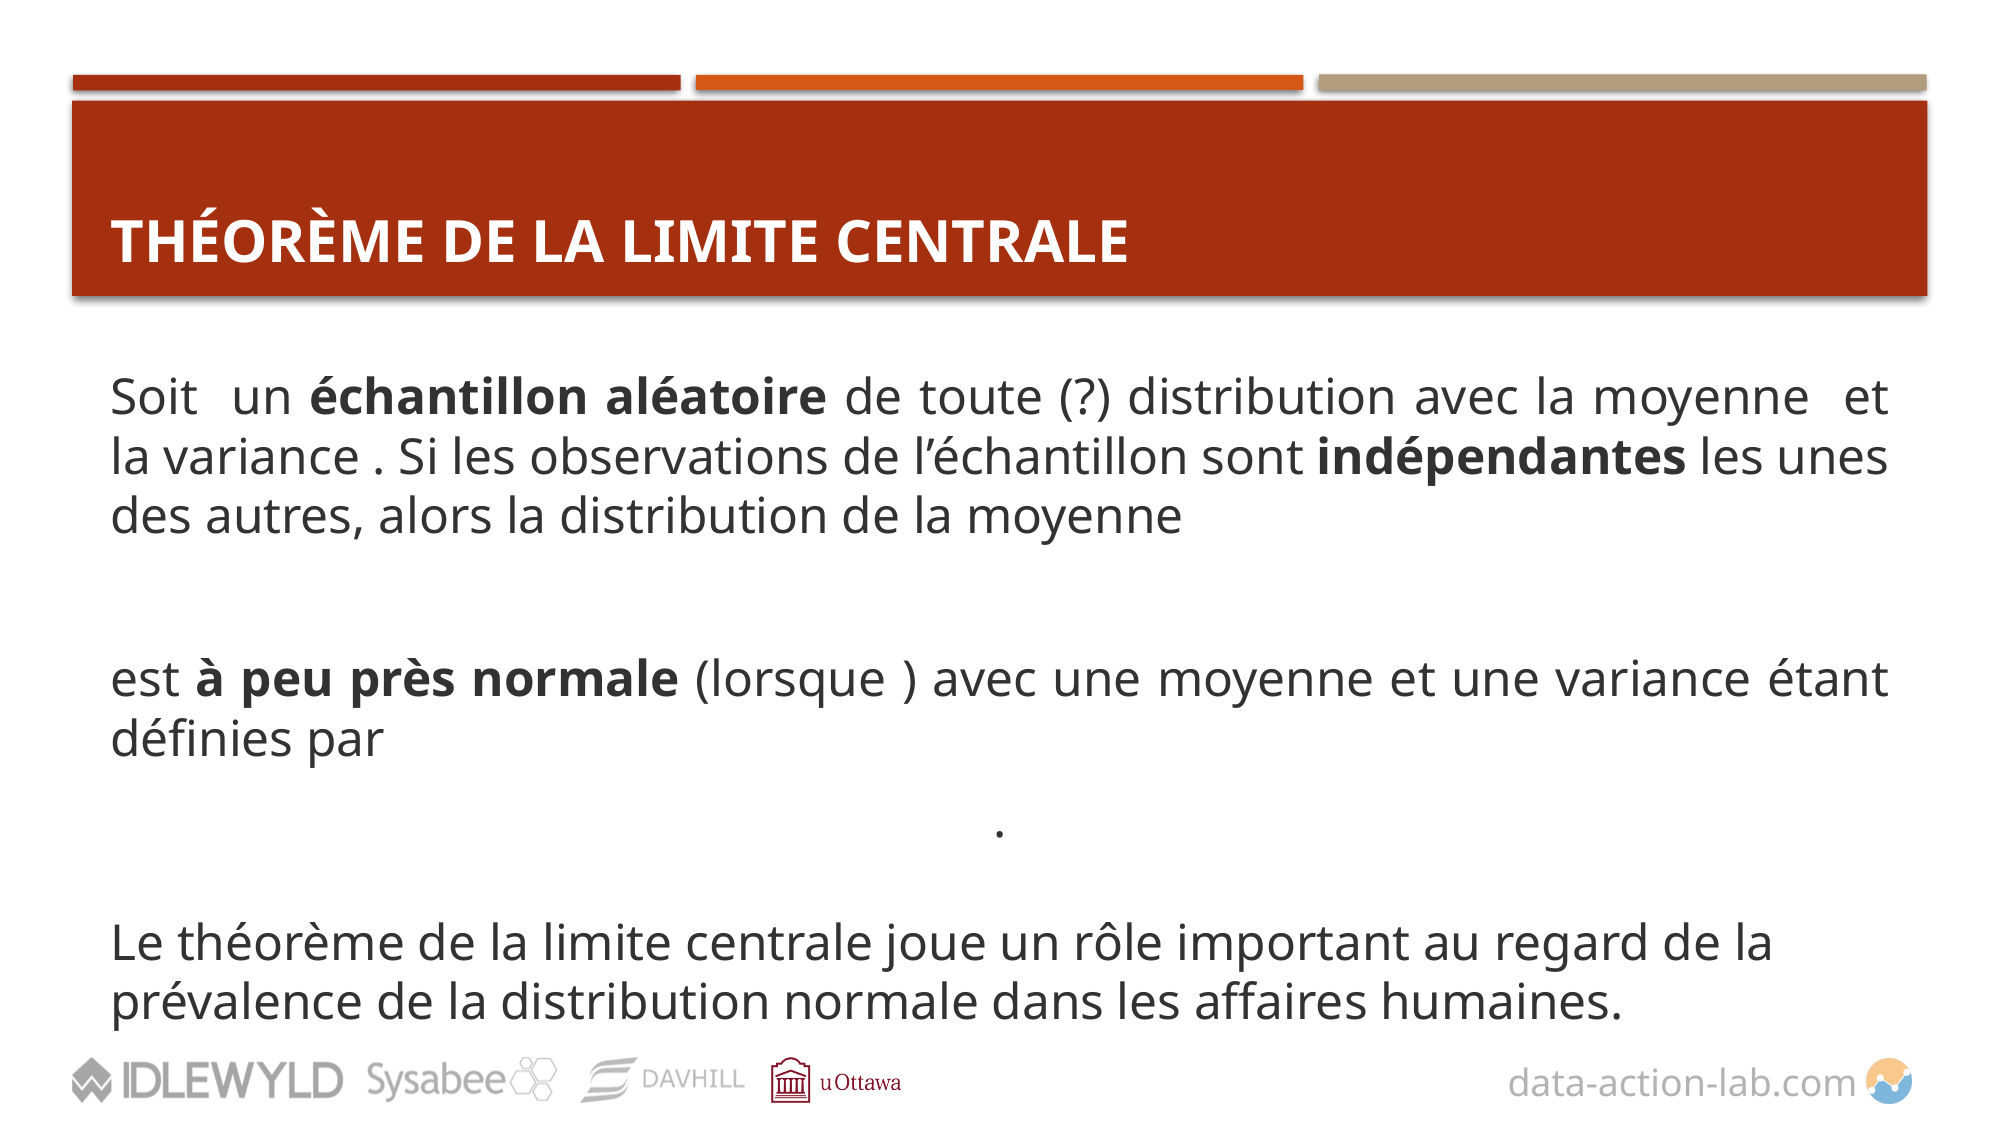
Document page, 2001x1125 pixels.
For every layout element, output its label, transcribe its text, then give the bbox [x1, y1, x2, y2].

picture [771, 1057, 901, 1103]
picture [72, 1057, 745, 1103]
title Théorème de la limite centrale [95, 115, 1905, 282]
